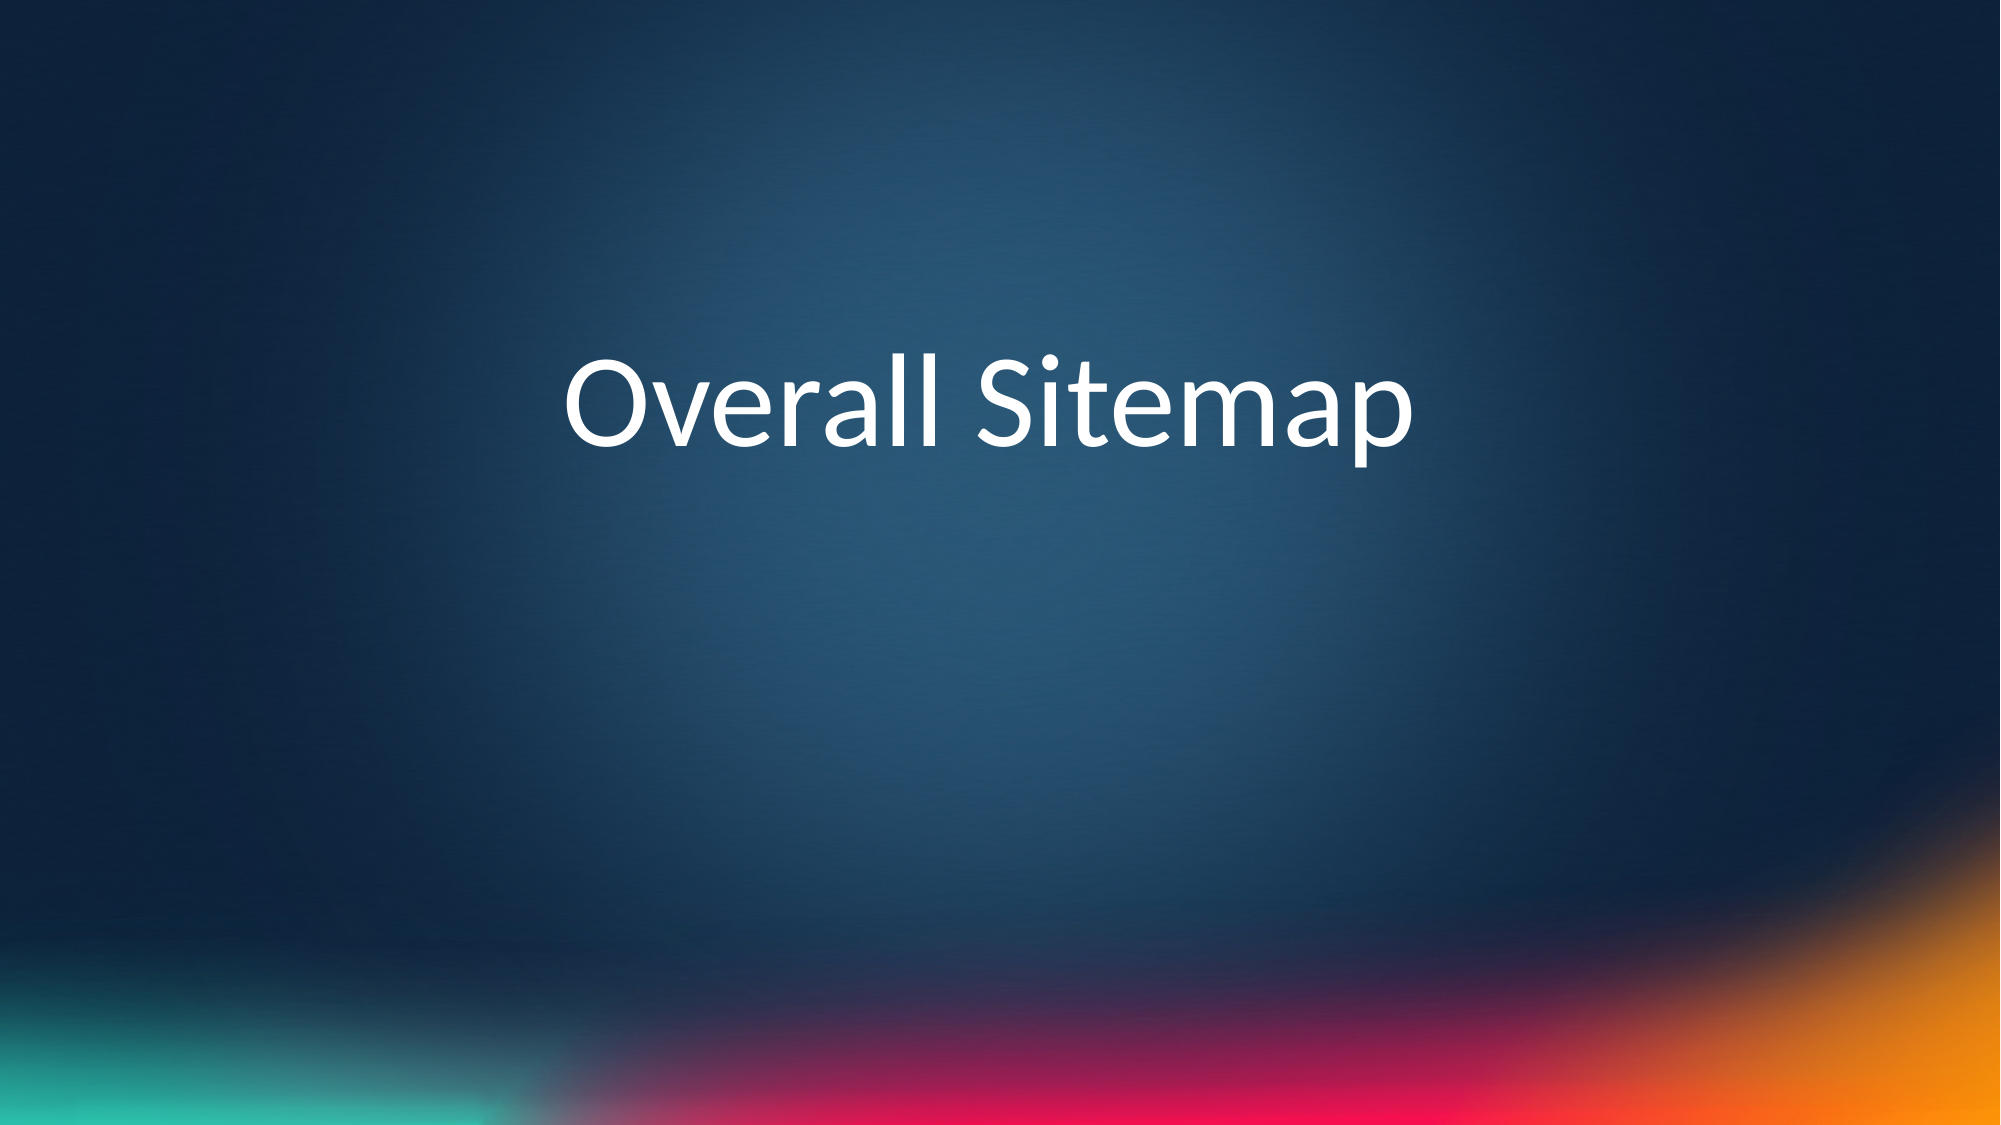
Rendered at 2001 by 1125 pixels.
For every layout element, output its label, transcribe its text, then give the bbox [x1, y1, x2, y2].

picture [0, 0, 2000, 1125]
text_box Overall Sitemap [139, 305, 1840, 547]
